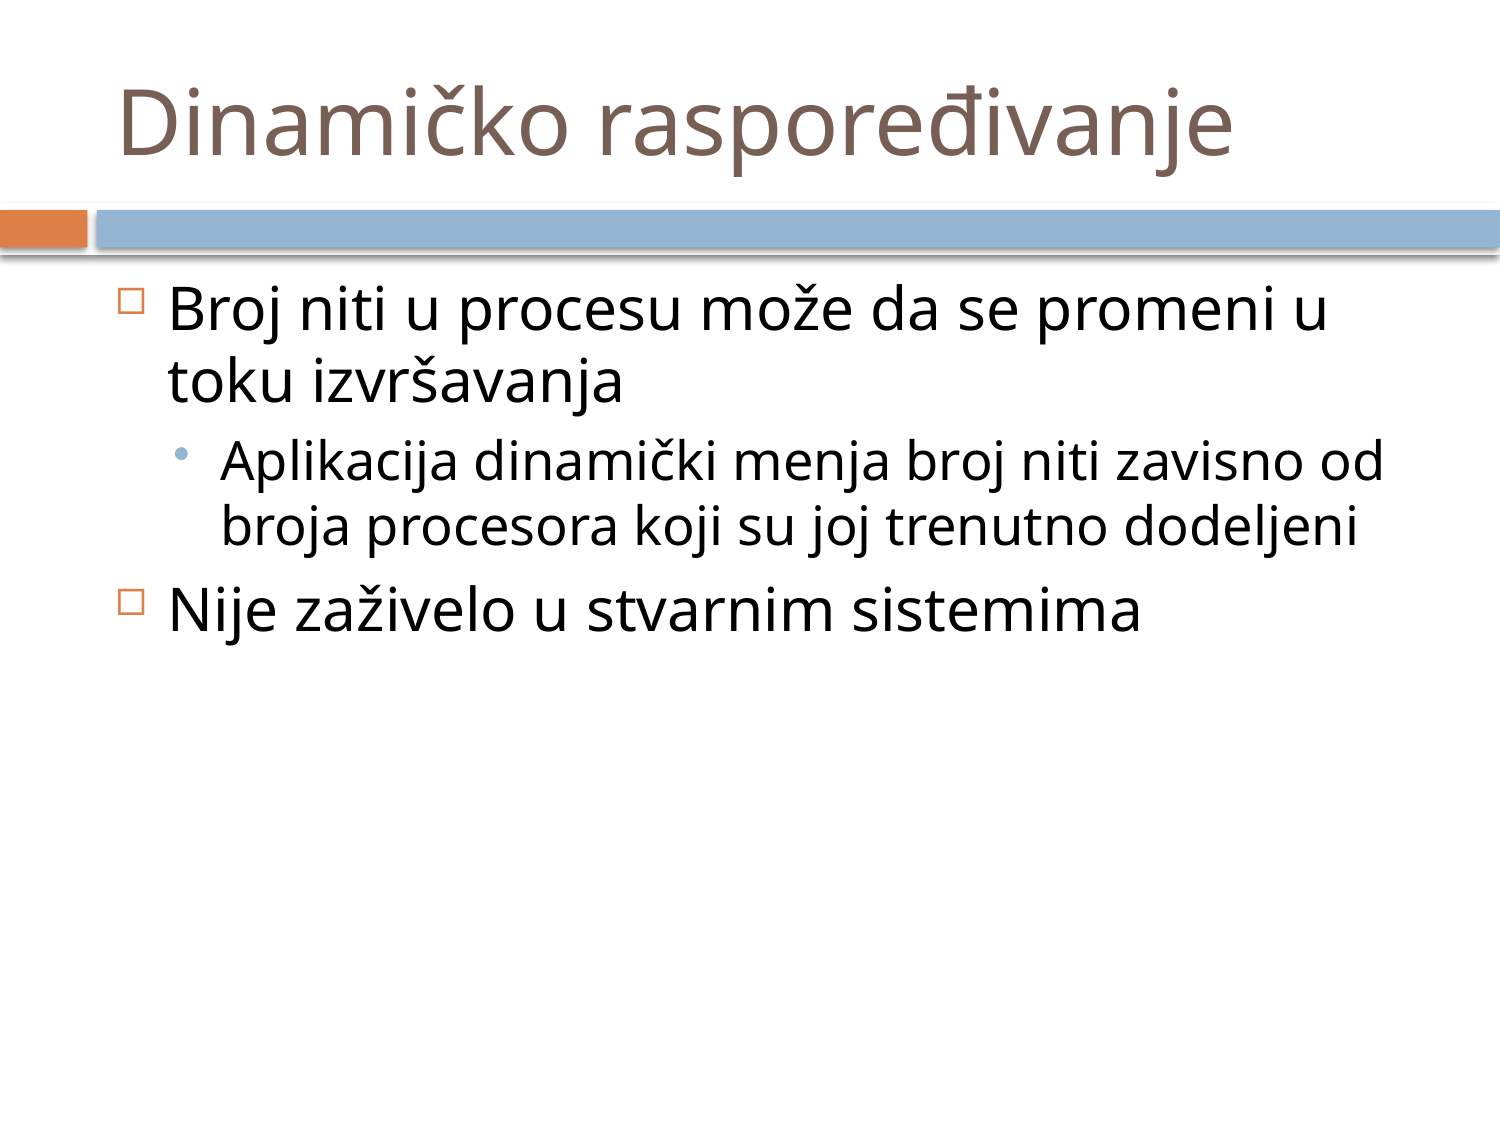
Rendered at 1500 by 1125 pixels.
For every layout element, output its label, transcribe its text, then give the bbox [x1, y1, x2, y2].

list Broj niti u procesu može da se promeni u toku izvršavanja Aplikacija dinamički menja broj niti zavisno od broja procesora koji su joj trenutno dodeljeni Nije zaživelo u stvarnim sistemima [100, 262, 1438, 1000]
title Dinamičko raspoređivanje [100, 37, 1438, 200]
